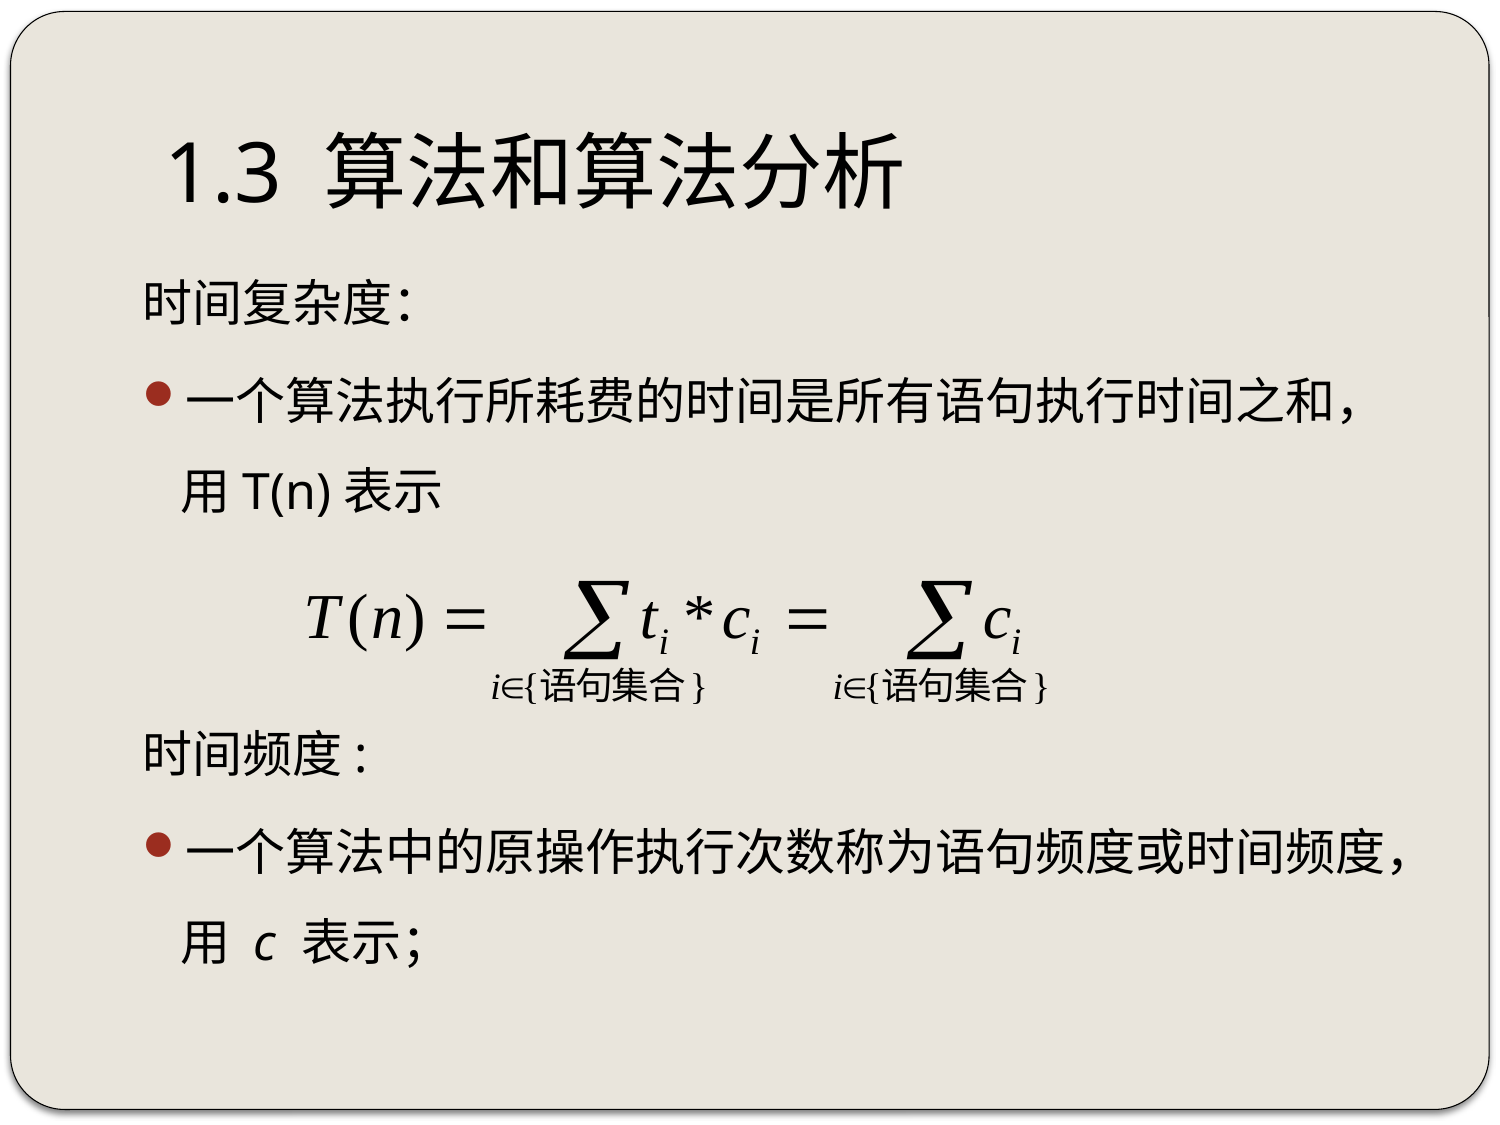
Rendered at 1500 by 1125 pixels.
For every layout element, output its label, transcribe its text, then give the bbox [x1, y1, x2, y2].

text_box 时间复杂度： 一个算法执行所耗费的时间是所有语句执行时间之和，用T(n)表示 时间频度: 一个算法中的原操作执行次数称为语句频度或时间频度，用 c 表示； [75, 569, 1401, 1097]
text_box [25, 0, 76, 27]
title 1.3 算法和算法分析 [150, 46, 1425, 235]
text_box 时间复杂度： 一个算法执行所耗费的时间是所有语句执行时间之和，用T(n)表示 时间频度: 一个算法中的原操作执行次数称为语句频度或时间频度，用 c 表示； [75, 234, 1401, 568]
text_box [297, 568, 1062, 719]
